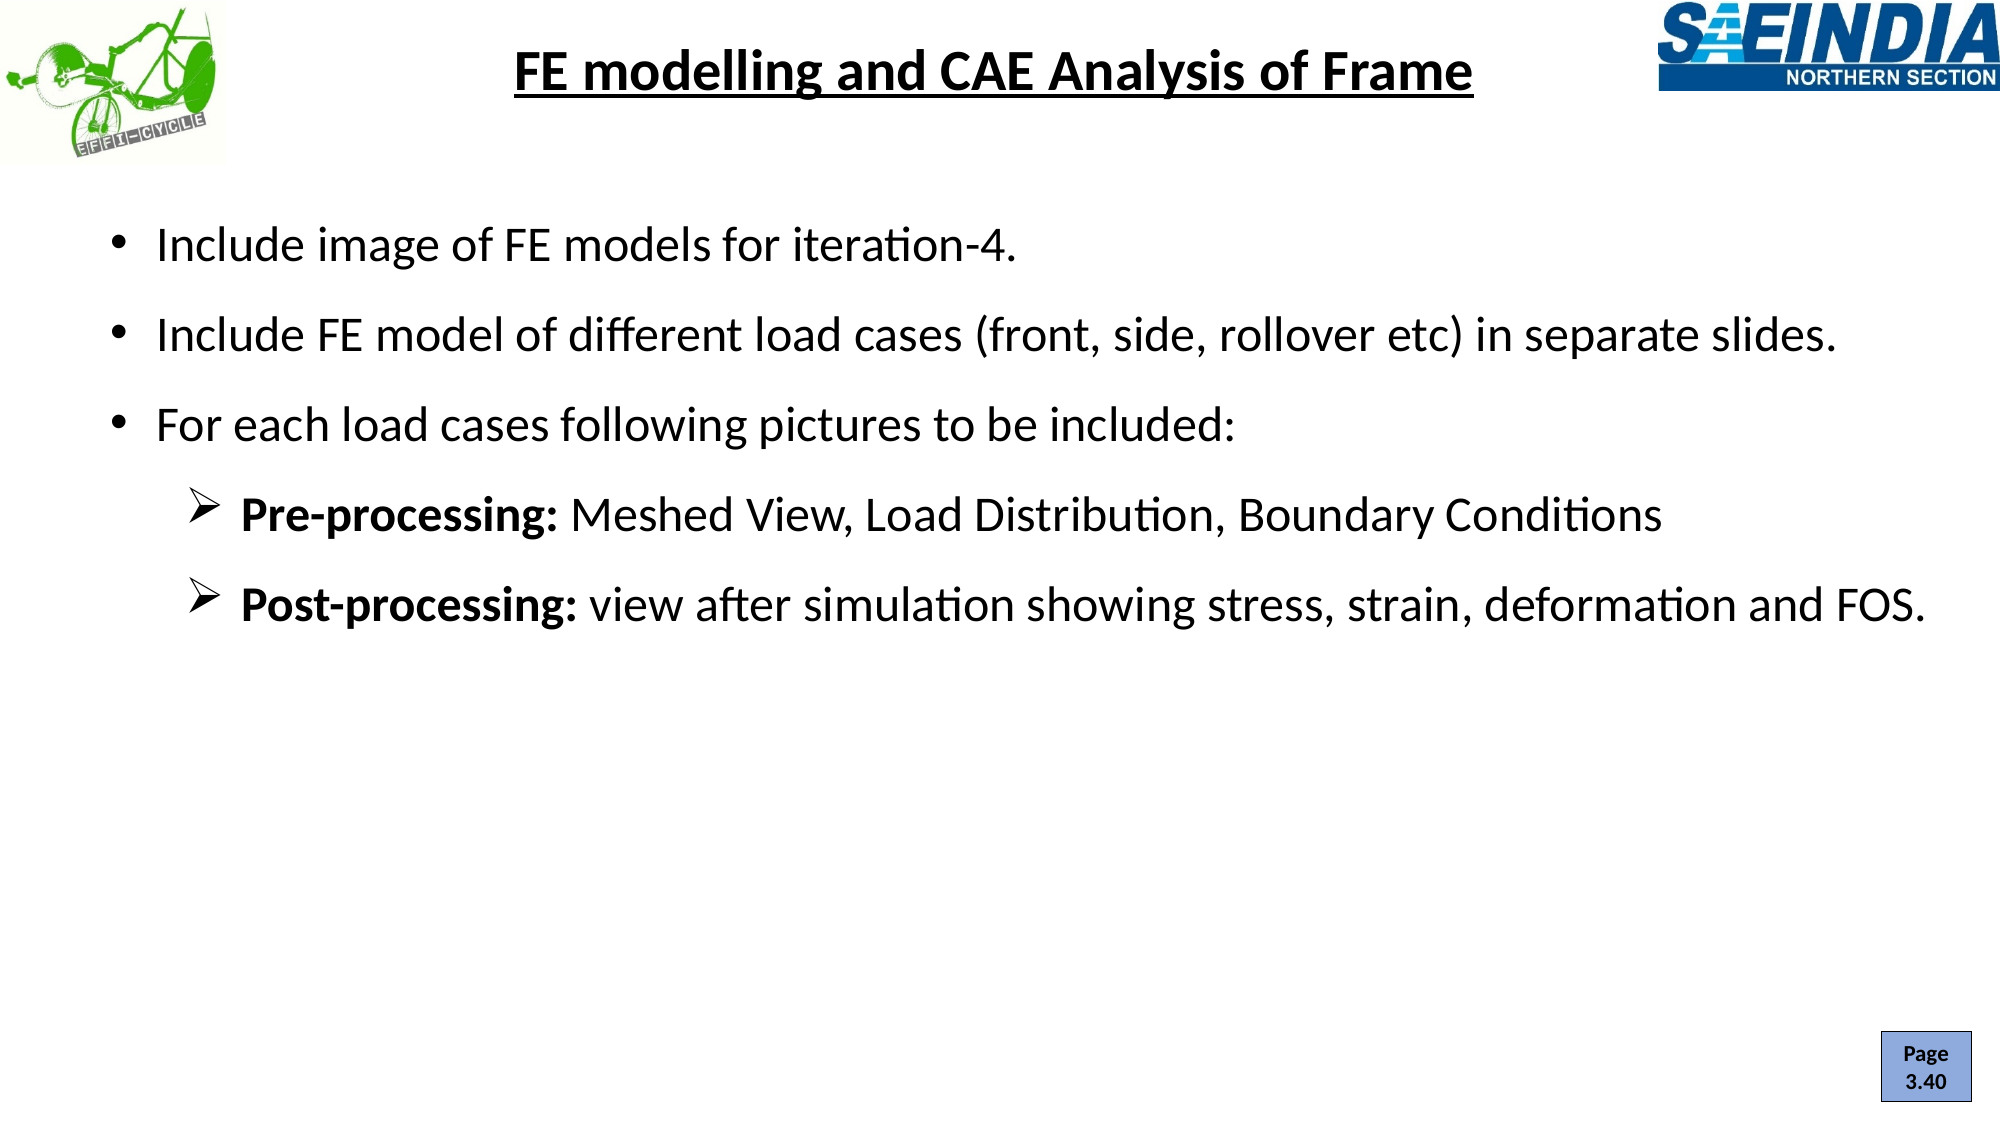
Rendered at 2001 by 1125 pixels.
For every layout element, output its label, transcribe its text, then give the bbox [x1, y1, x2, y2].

text_box Page 3.40 [1881, 1031, 1972, 1102]
text_box FE modelling and CAE Analysis of Frame [372, 15, 1616, 128]
picture [0, 1, 226, 165]
text_box Include image of FE models for iteration-4. Include FE model of different load cases (front, side, rollover etc) in separate slides. For each load cases following pictures to be included: Pre-processing: Meshed View, Load Distribution, Boundary Conditions Post-processing: view after simulation showing stress, strain, deformation and FOS. [95, 174, 1972, 639]
picture [1658, 1, 2000, 91]
